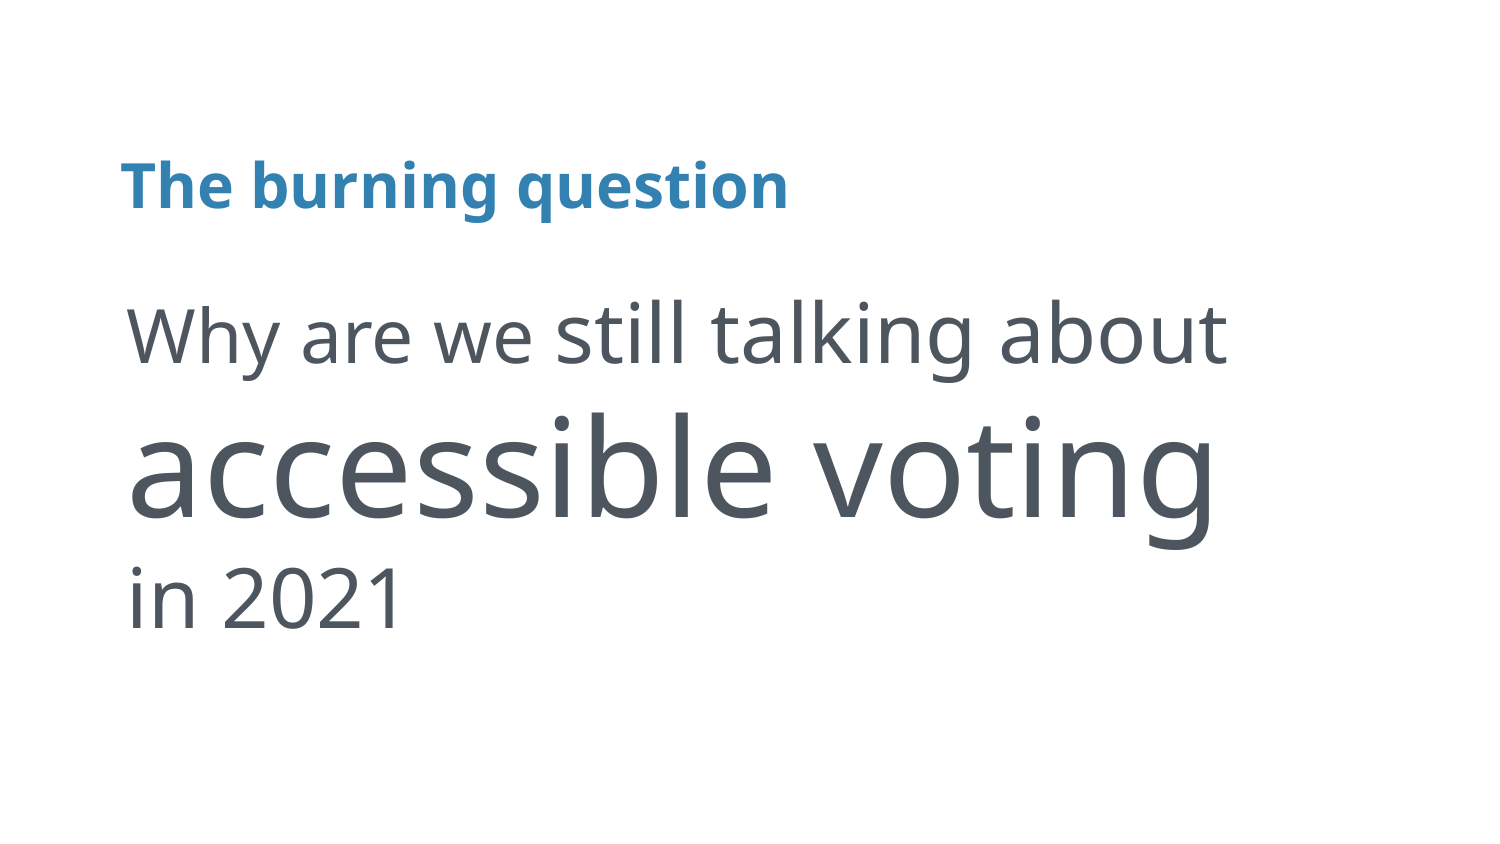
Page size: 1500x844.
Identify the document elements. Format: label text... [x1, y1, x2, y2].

title The burning question [105, 87, 1420, 229]
list Why are we still talking about accessible voting in 2021 [111, 273, 1408, 529]
